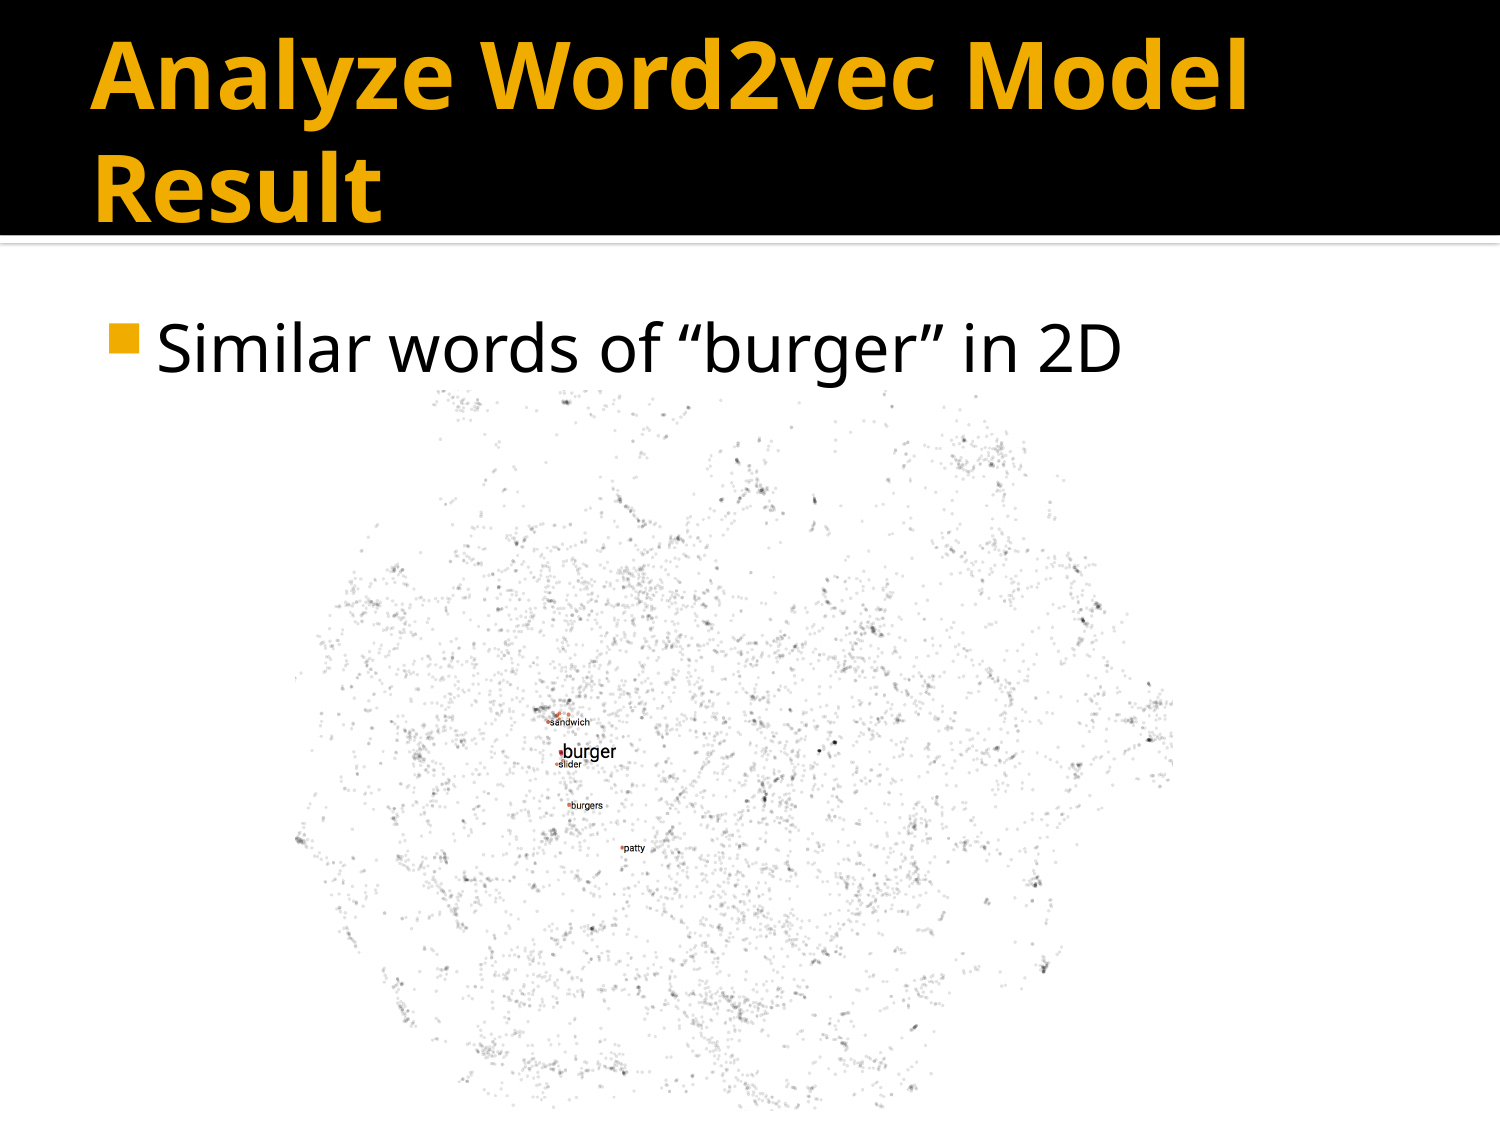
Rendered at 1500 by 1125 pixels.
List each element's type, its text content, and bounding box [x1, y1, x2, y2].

title Analyze Word2vec Model Result [75, 25, 1425, 231]
list Similar words of “burger” in 2D [75, 291, 1425, 1050]
picture [295, 390, 1173, 1111]
